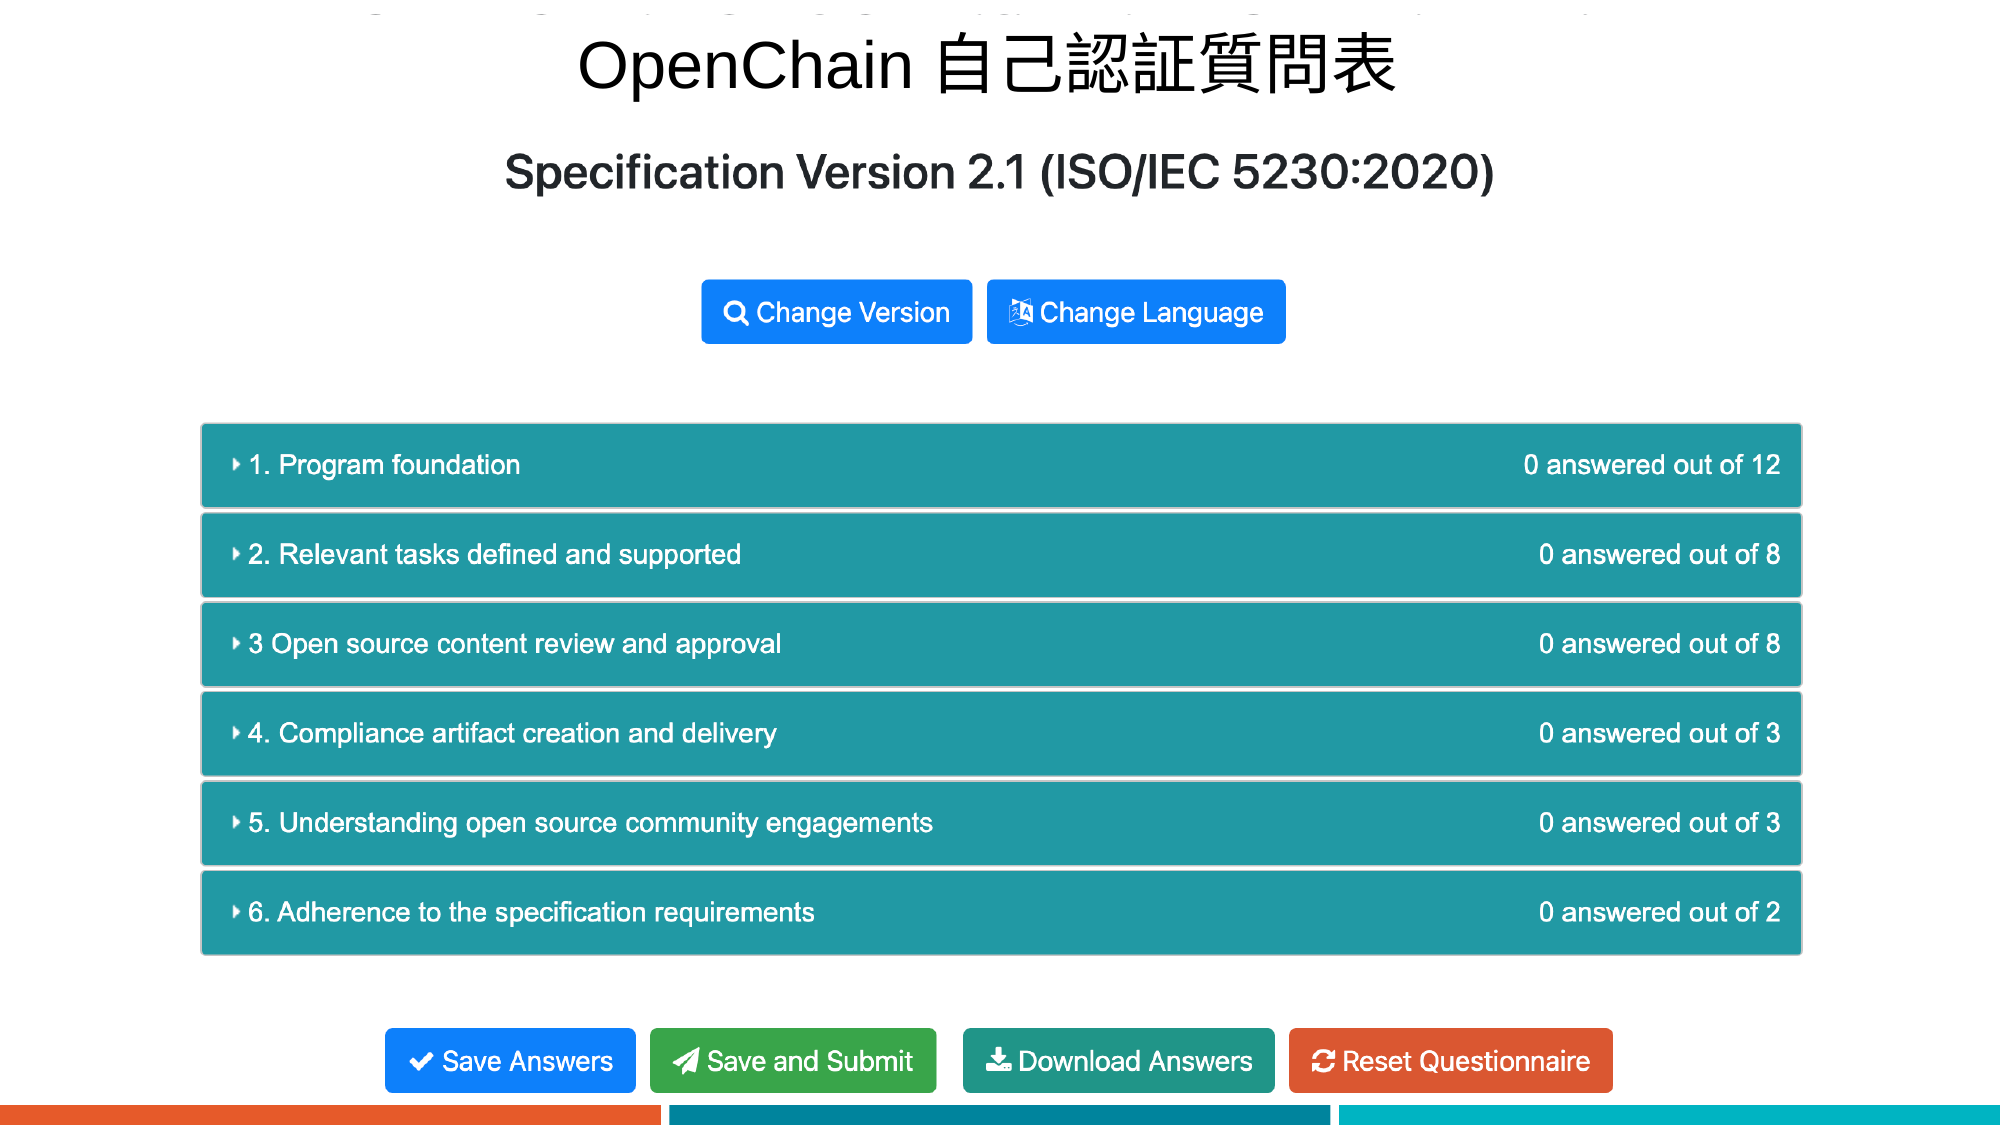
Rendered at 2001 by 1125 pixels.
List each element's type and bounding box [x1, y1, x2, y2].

picture [188, 0, 1812, 1104]
